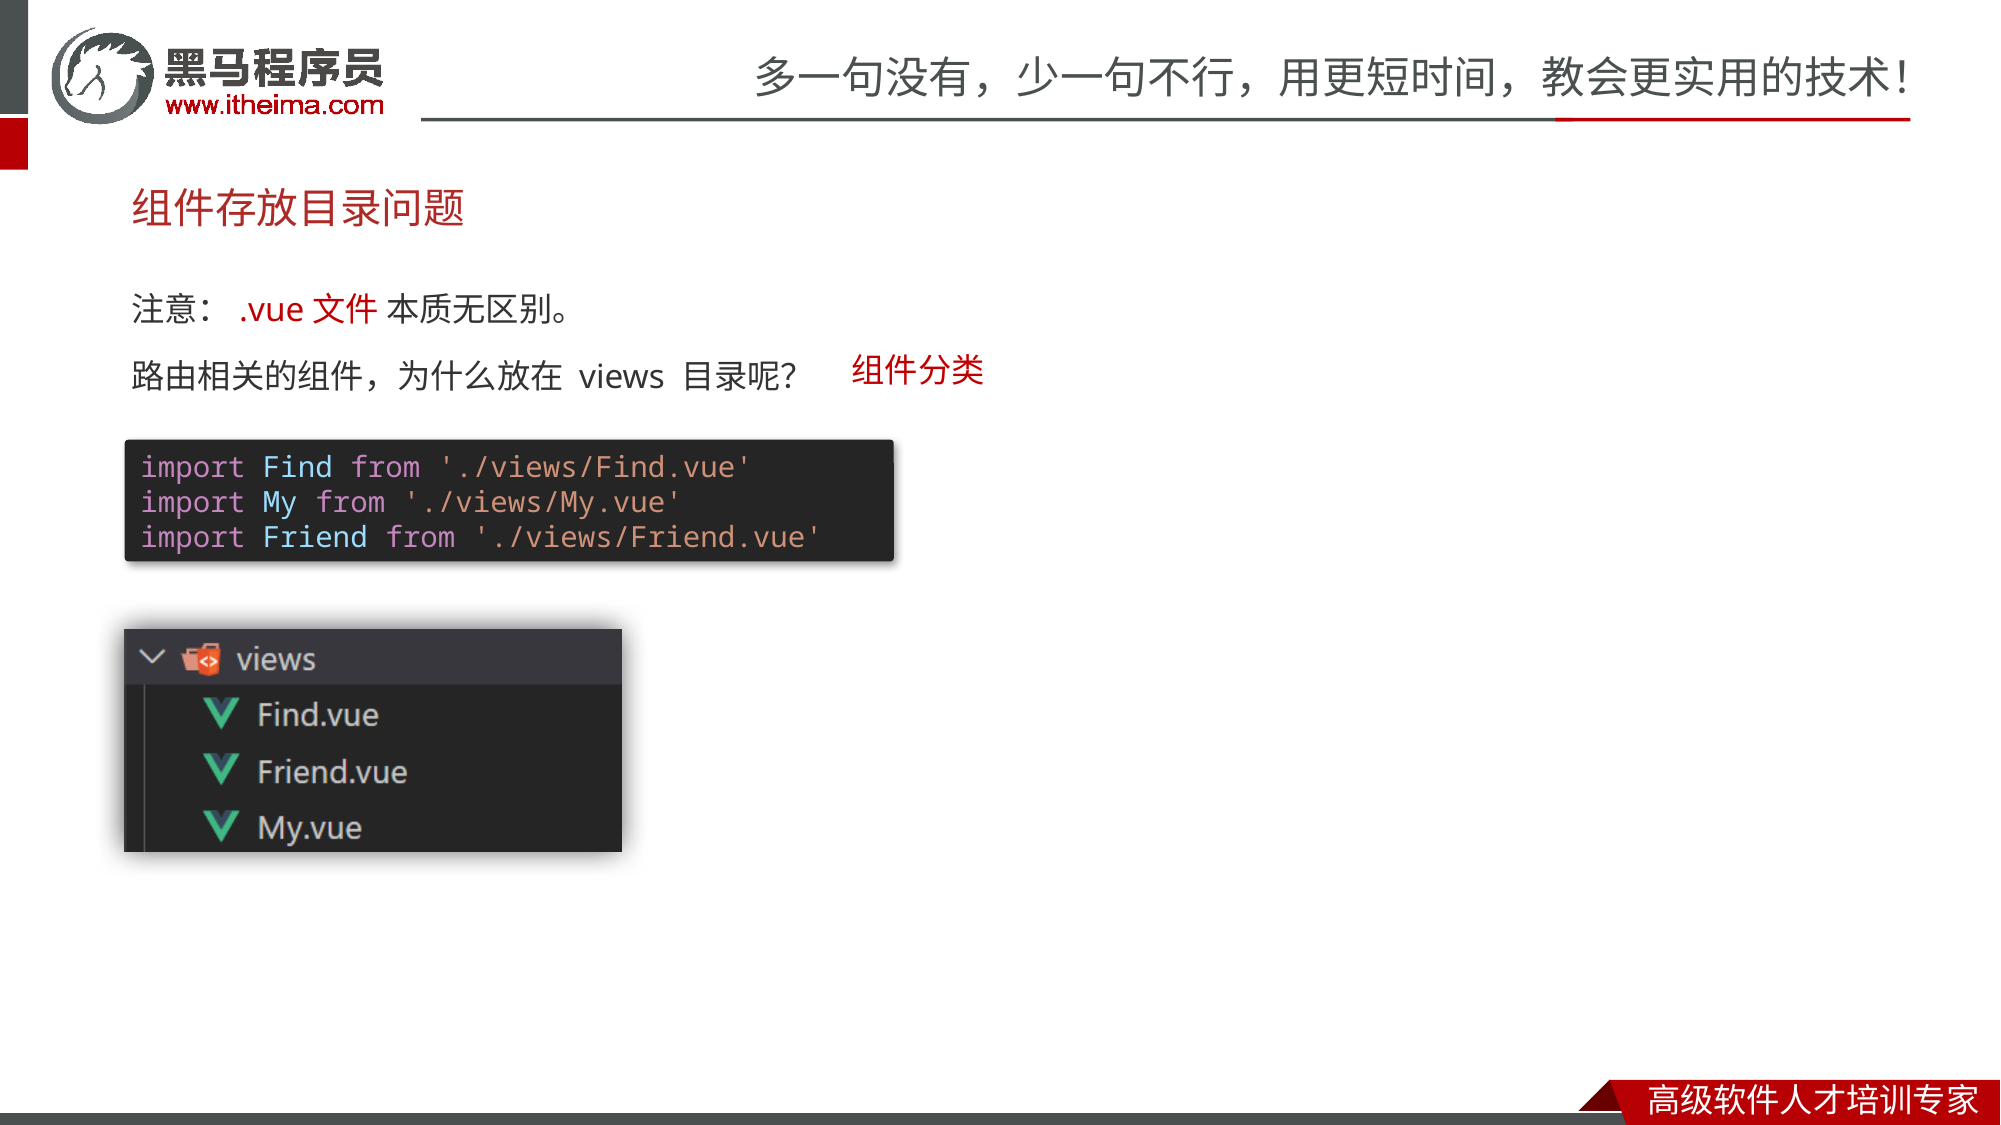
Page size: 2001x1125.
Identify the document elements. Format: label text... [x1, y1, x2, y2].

title 组件存放目录问题 [116, 164, 1875, 250]
list 注意：.vue文件 本质无区别。 路由相关的组件，为什么放在 views 目录呢？ [116, 261, 1304, 683]
text_box 组件分类 [837, 342, 1022, 397]
text_box import Find from './views/Find.vue' import My from './views/My.vue' import Friend from './views/Friend.vue' [124, 439, 894, 562]
picture [50, 26, 384, 125]
picture [124, 629, 622, 852]
